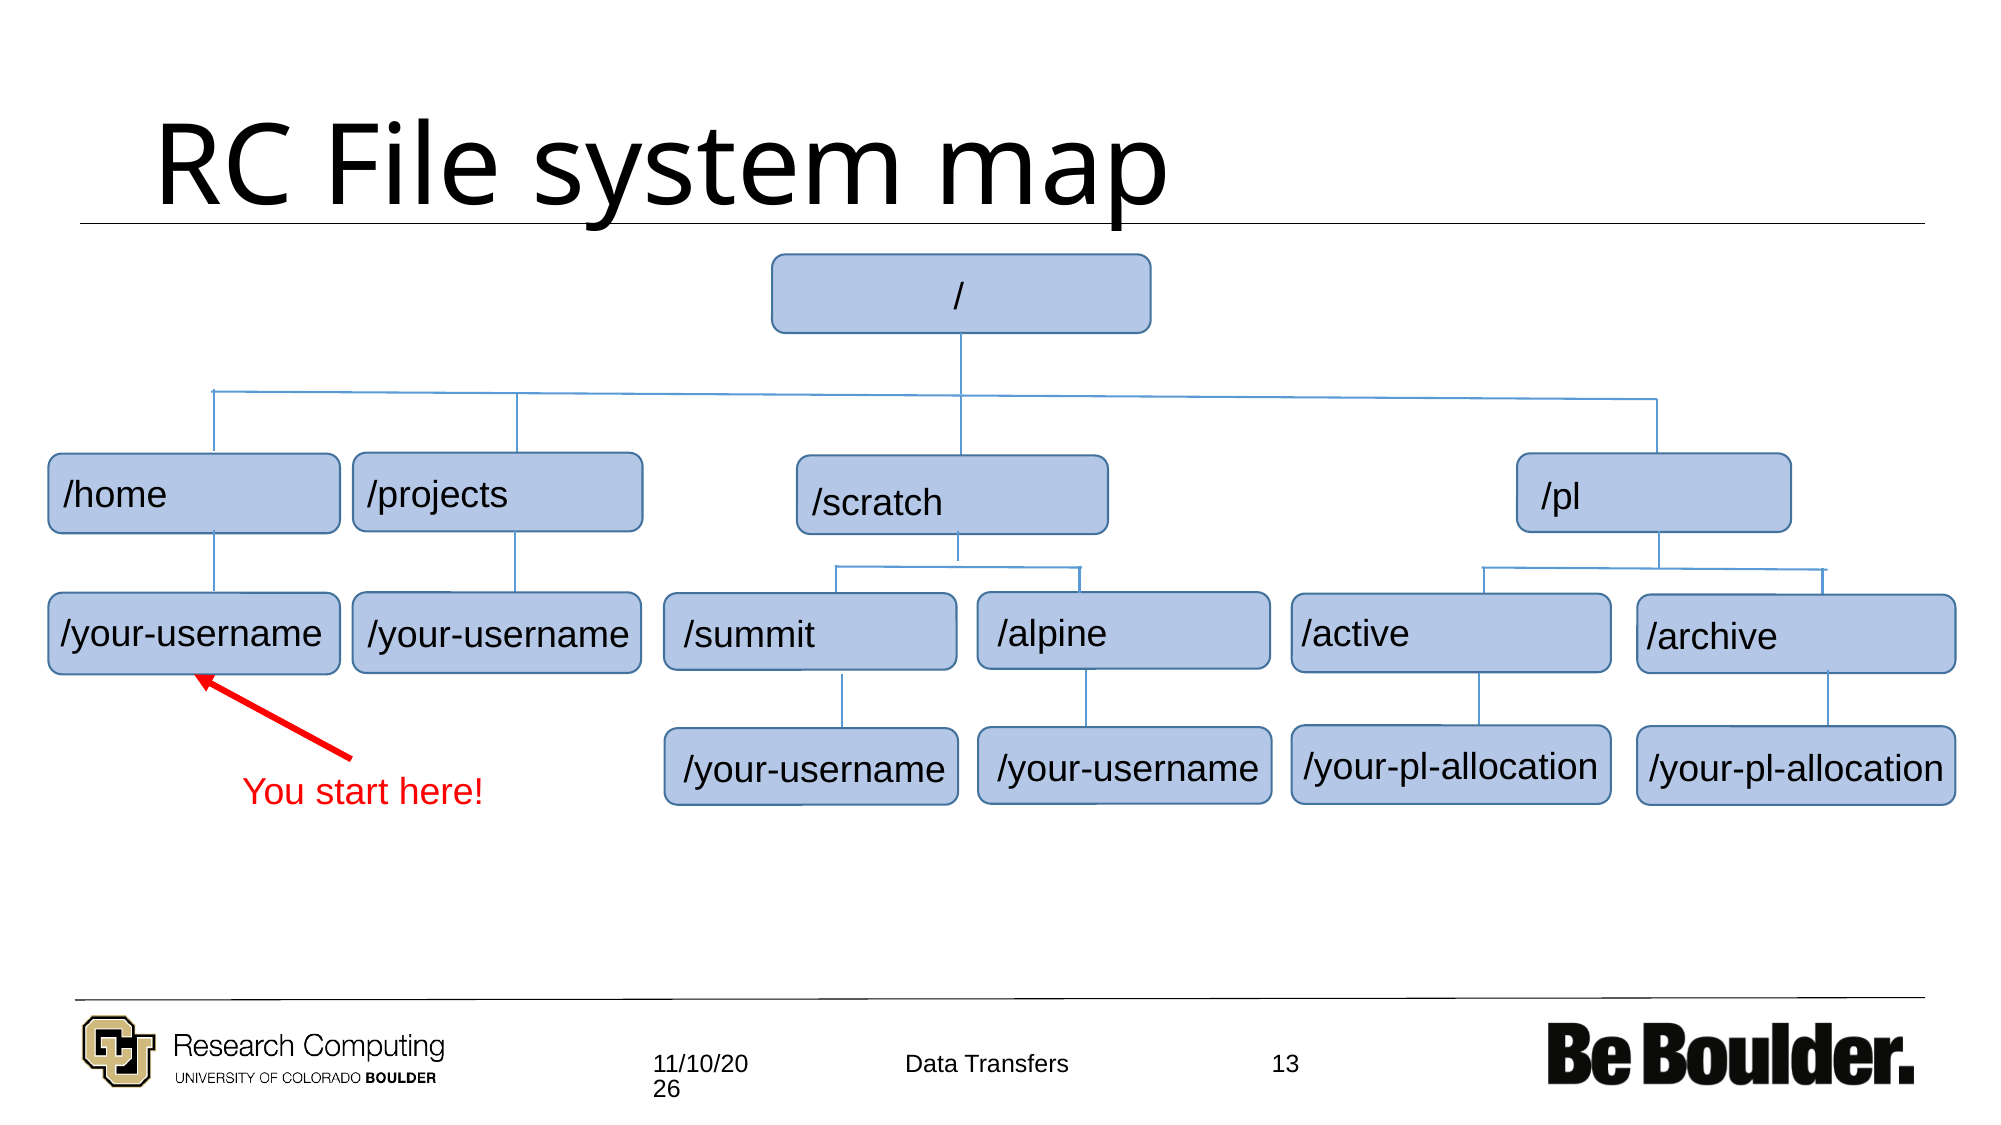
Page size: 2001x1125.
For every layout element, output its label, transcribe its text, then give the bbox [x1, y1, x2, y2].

text_box [977, 726, 1273, 805]
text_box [194, 674, 352, 760]
text_box /your-username [45, 601, 352, 662]
slide_number 13 [1202, 1032, 1315, 1093]
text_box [517, 391, 1658, 400]
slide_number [637, 1032, 772, 1093]
text_box [770, 253, 1152, 335]
text_box [1636, 725, 1956, 736]
text_box [352, 451, 644, 533]
text_box /your-username [982, 736, 1289, 797]
text_box You start here! [227, 759, 511, 820]
text_box [1291, 724, 1479, 734]
text_box /pl [1526, 464, 1660, 525]
text_box [1291, 795, 1612, 805]
text_box /summit [668, 602, 839, 663]
picture [1524, 1015, 1938, 1088]
text_box [1291, 592, 1612, 674]
text_box /alpine [982, 601, 1153, 662]
text_box /your-pl-allocation [1288, 734, 1621, 795]
text_box [1636, 796, 1956, 806]
text_box [662, 592, 958, 671]
text_box /your-username [352, 603, 659, 663]
text_box [352, 591, 642, 603]
text_box [795, 454, 1110, 536]
text_box [47, 452, 342, 535]
text_box / [938, 265, 984, 325]
footer Data Transfers [772, 1032, 1202, 1093]
text_box [1636, 593, 1957, 675]
title RC File system map [137, 59, 1863, 278]
text_box /your-pl-allocation [1634, 736, 1967, 796]
text_box [663, 727, 959, 806]
text_box /your-username [668, 737, 975, 798]
text_box /projects [352, 462, 537, 523]
picture [81, 1015, 444, 1088]
text_box [1515, 452, 1793, 534]
text_box /active [1286, 601, 1440, 662]
text_box [48, 591, 340, 601]
text_box [976, 591, 1272, 670]
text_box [215, 391, 516, 400]
text_box /scratch [797, 470, 969, 531]
text_box [1480, 724, 1612, 734]
text_box /home [48, 462, 189, 522]
text_box /archive [1632, 604, 1798, 665]
text_box [47, 662, 341, 676]
text_box [351, 662, 642, 675]
